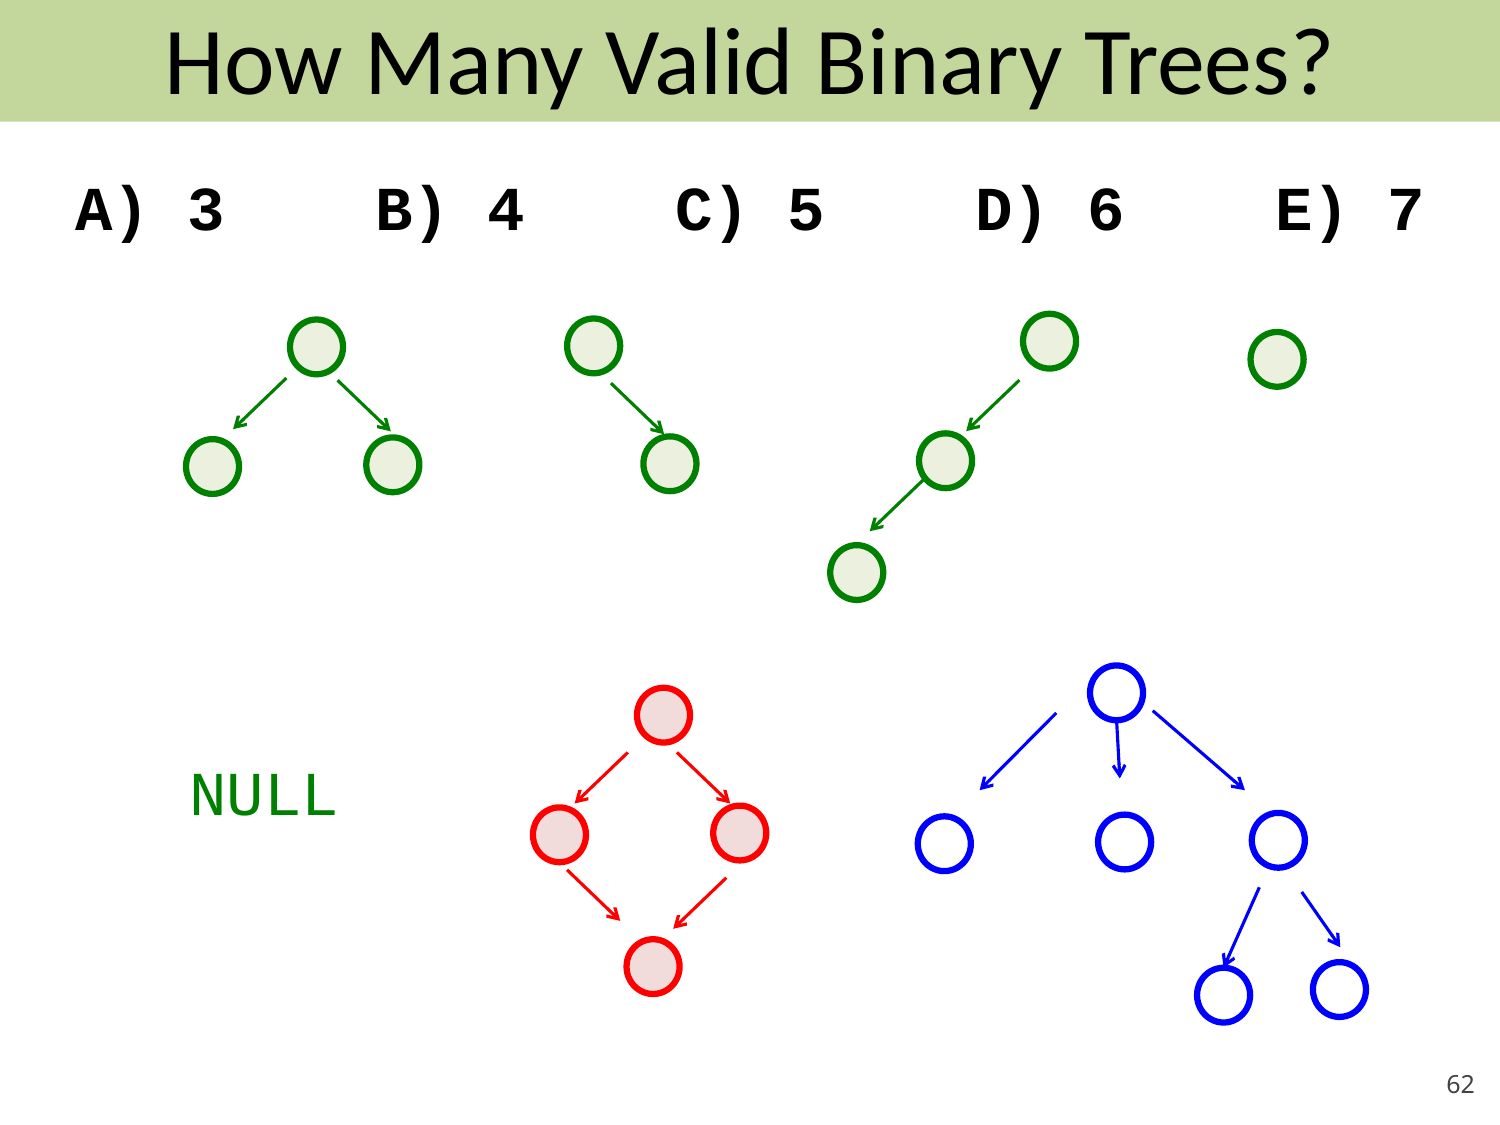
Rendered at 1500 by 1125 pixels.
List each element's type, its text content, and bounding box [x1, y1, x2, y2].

text_box NULL [159, 745, 354, 836]
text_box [917, 665, 1367, 1023]
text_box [185, 319, 420, 495]
title How Many Valid Binary Trees? [75, 0, 1425, 113]
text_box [532, 687, 767, 995]
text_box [829, 313, 1077, 601]
text_box [1250, 331, 1304, 387]
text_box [566, 318, 697, 492]
text_box A) 3 B) 4 C) 5 D) 6 E) 7 [0, 160, 1500, 251]
